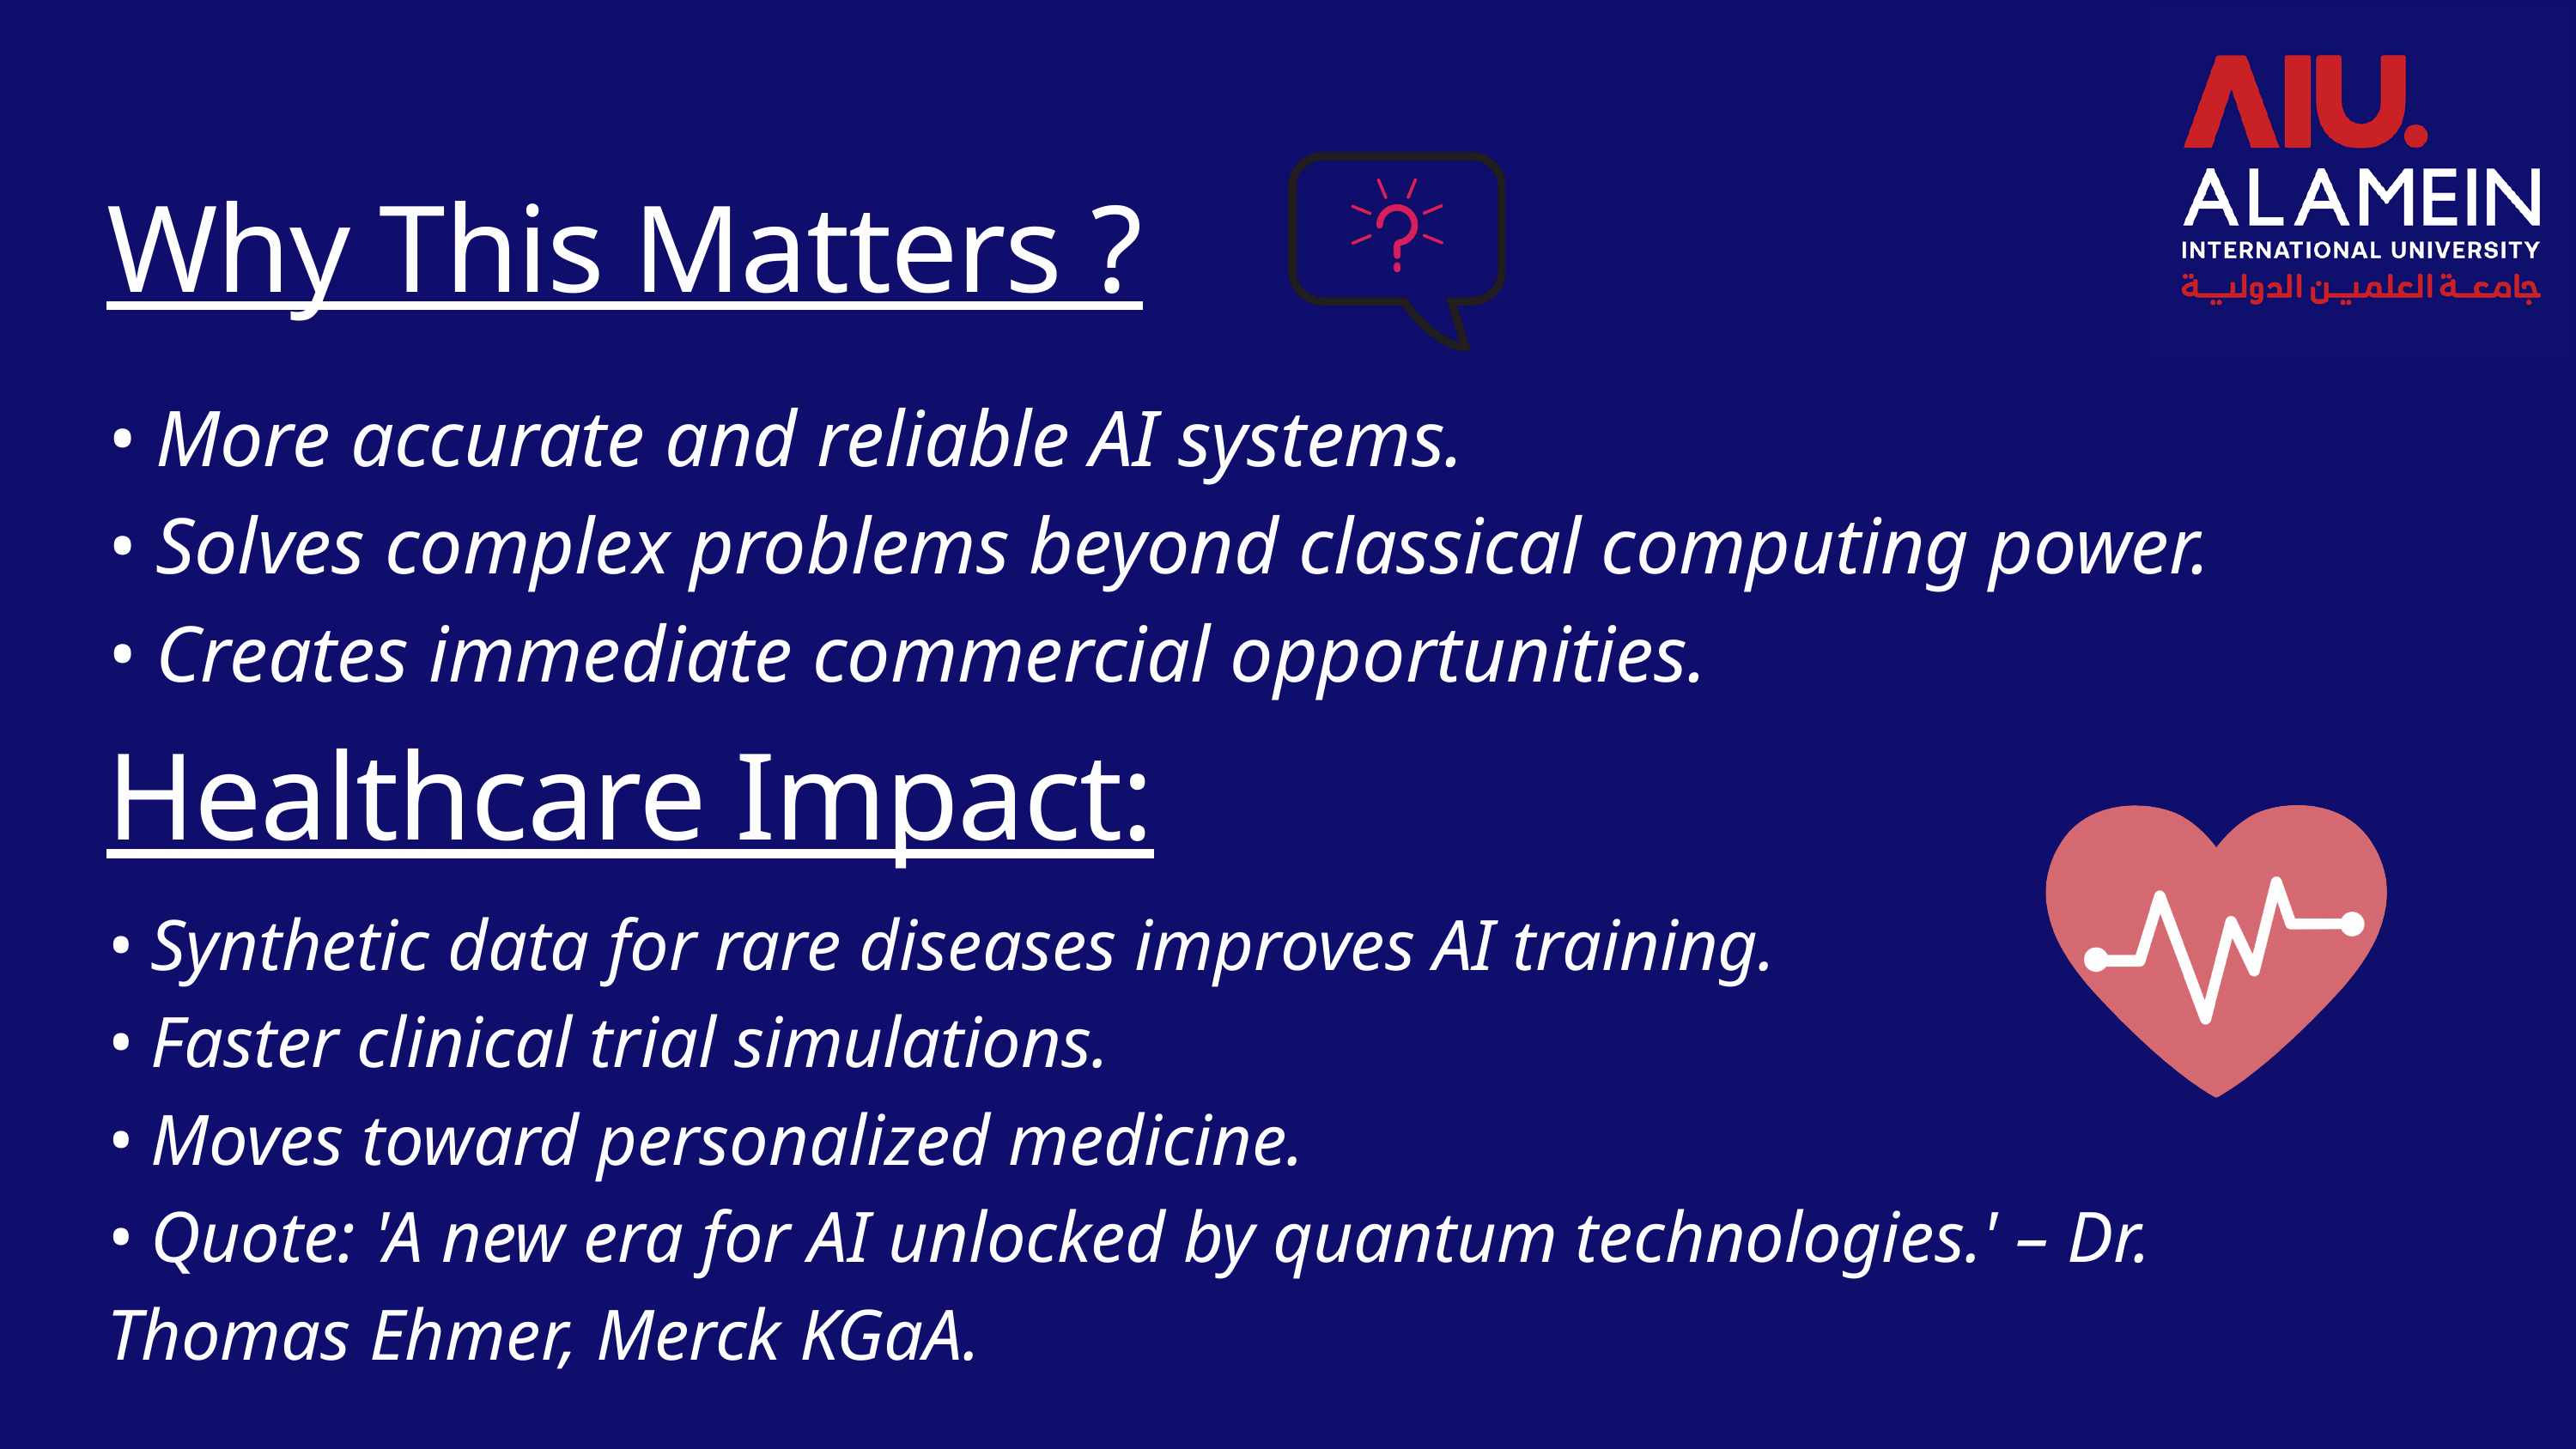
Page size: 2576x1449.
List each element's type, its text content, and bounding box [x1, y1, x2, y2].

text_box • Synthetic data for rare diseases improves AI training. • Faster clinical trial simulations. • Moves toward personalized medicine. • Quote: 'A new era for AI unlocked by quantum technologies.' – Dr. Thomas Ehmer, Merck KGaA. [106, 886, 2254, 1449]
text_box • More accurate and reliable AI systems. • Solves complex problems beyond classical computing power. • Creates immediate commercial opportunities. [106, 373, 2478, 805]
text_box Why This Matters ? [106, 196, 2147, 317]
text_box [2146, 0, 2576, 361]
text_box [1287, 317, 1506, 351]
text_box [2020, 805, 2412, 1098]
text_box Healthcare Impact: [106, 744, 2147, 864]
text_box [1287, 152, 1506, 196]
